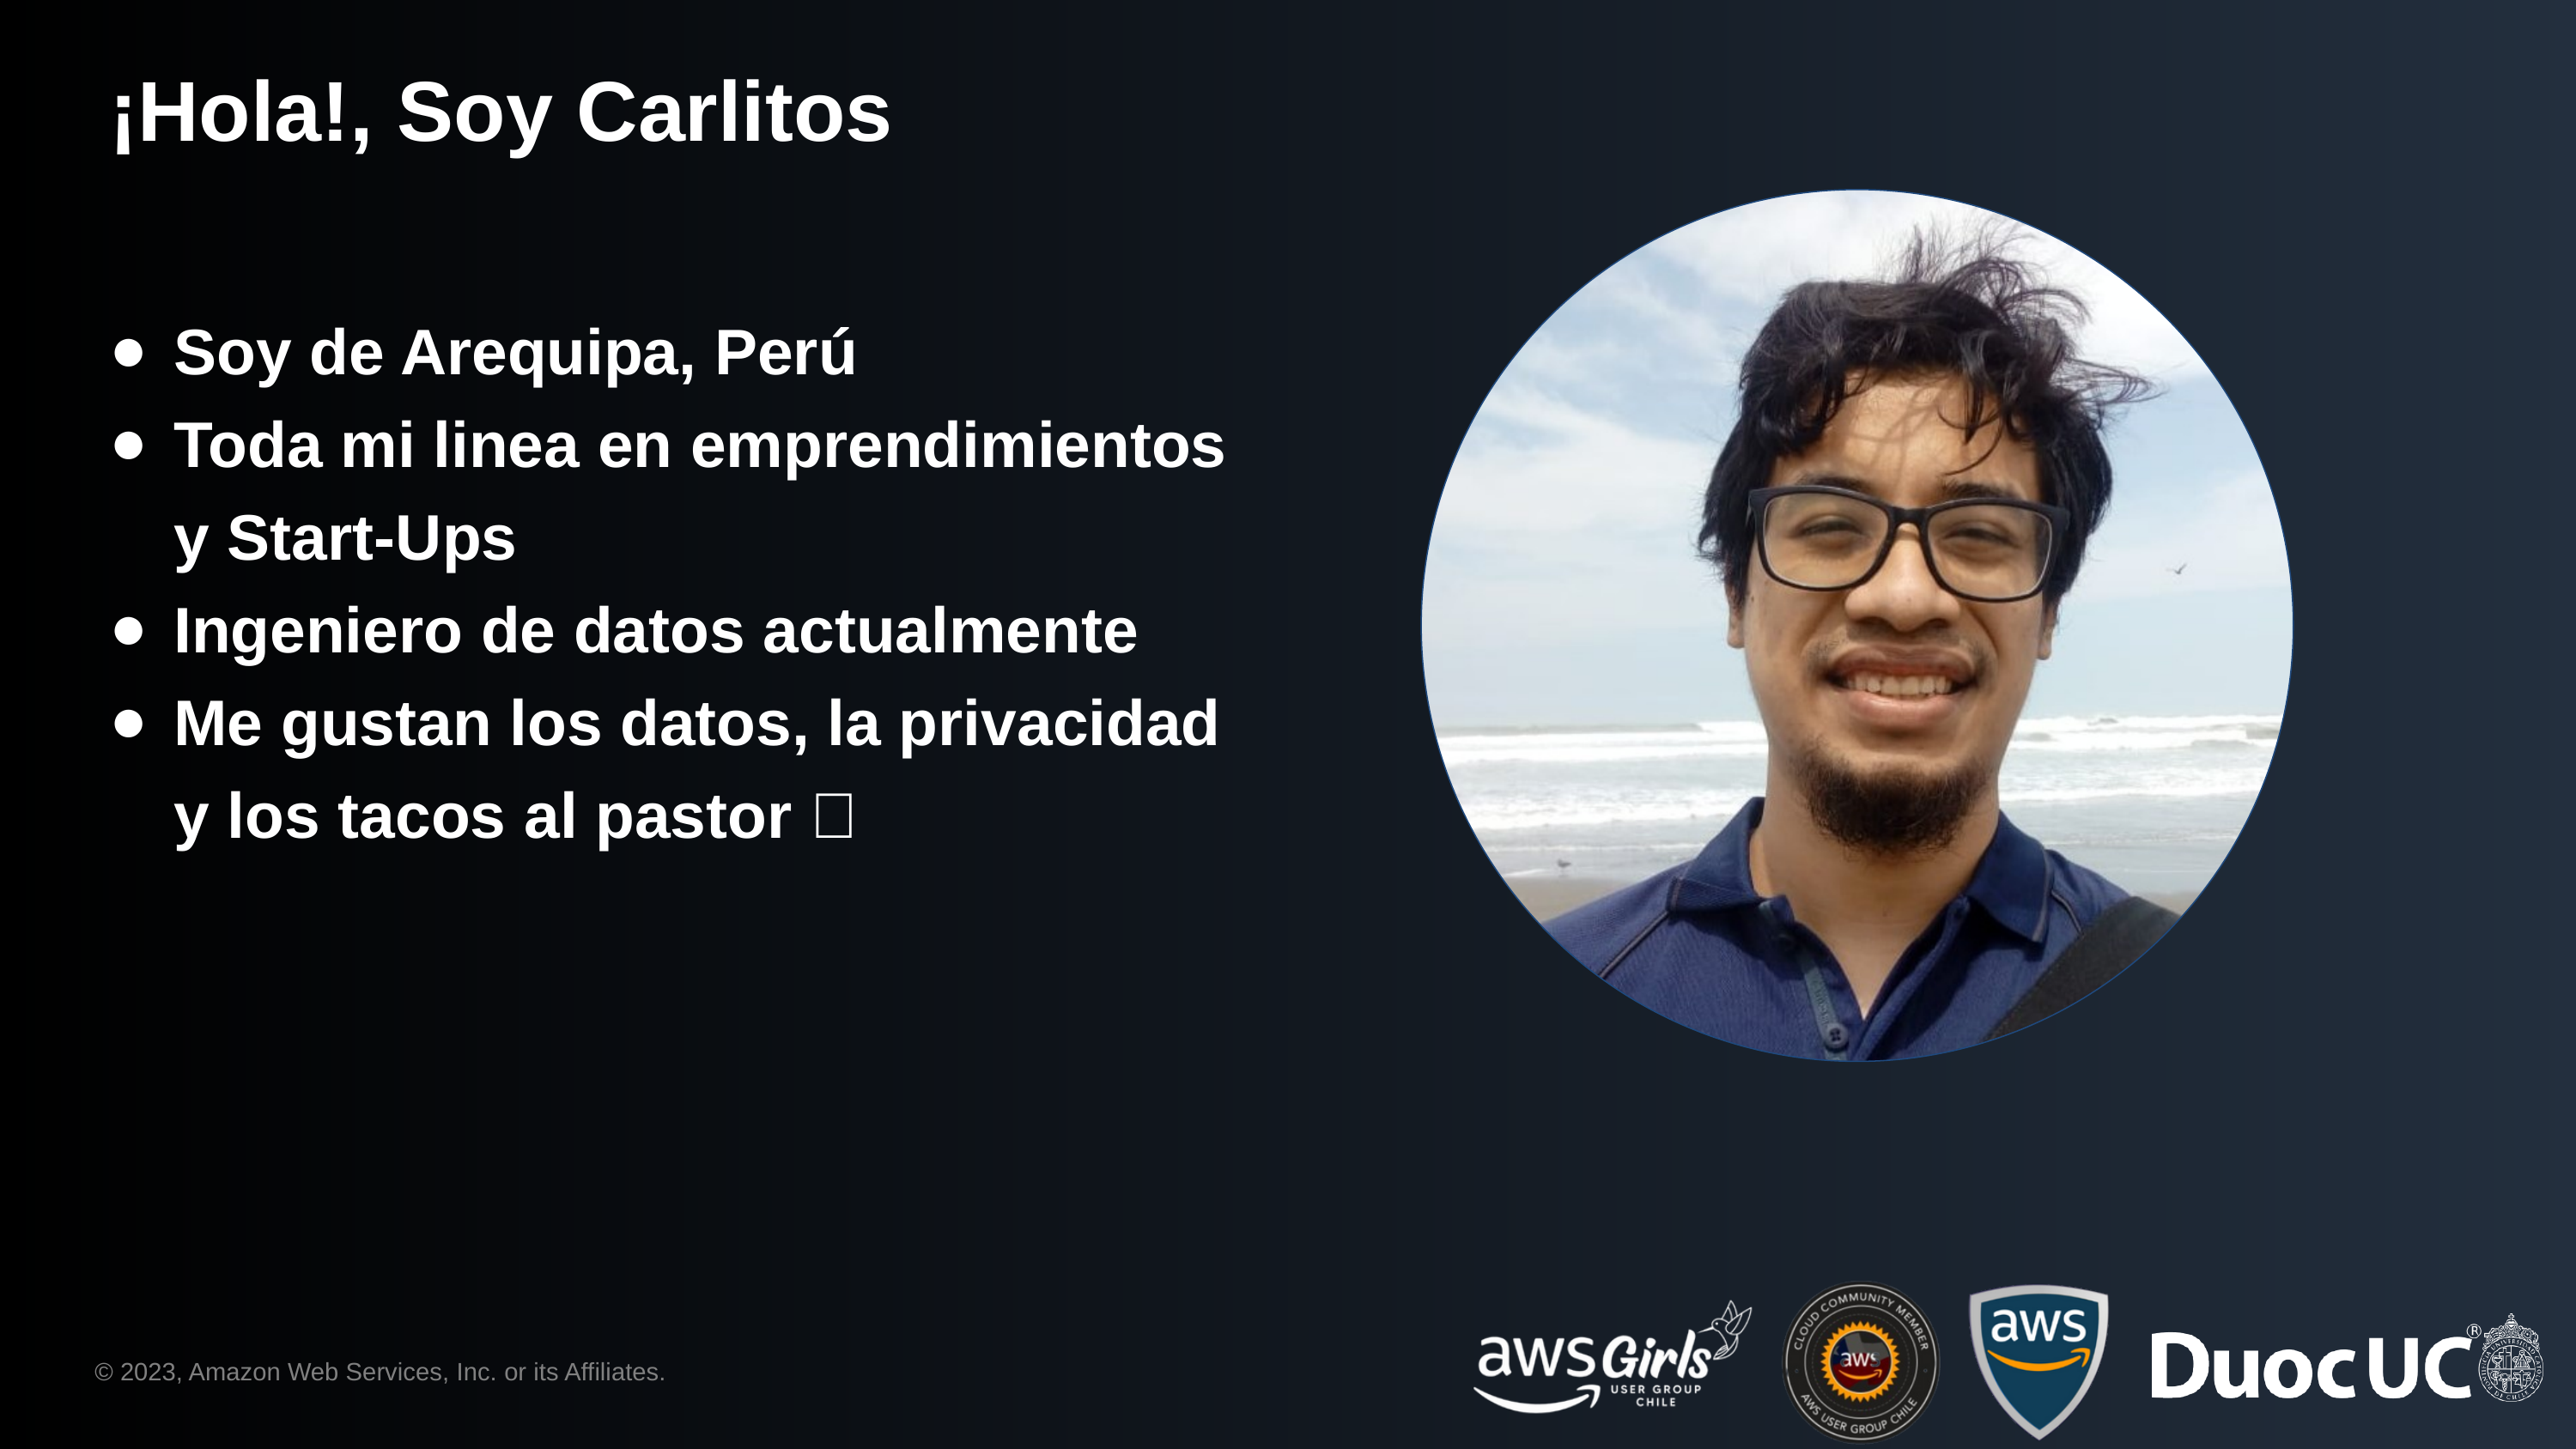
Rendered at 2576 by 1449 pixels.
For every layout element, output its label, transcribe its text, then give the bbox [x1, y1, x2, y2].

text_box © 2023, Amazon Web Services, Inc. or its Affiliates. [94, 1349, 1348, 1386]
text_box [1449, 1275, 2544, 1449]
text_box ¡Hola!, Soy Carlitos [109, 36, 2463, 159]
text_box Soy de Arequipa, Perú Toda mi linea en emprendimientos y Start-Ups Ingeniero de datos actualmente Me gustan los datos, la privacidad y los tacos al pastor 🌮 [109, 294, 1264, 852]
picture [1420, 189, 2293, 1062]
